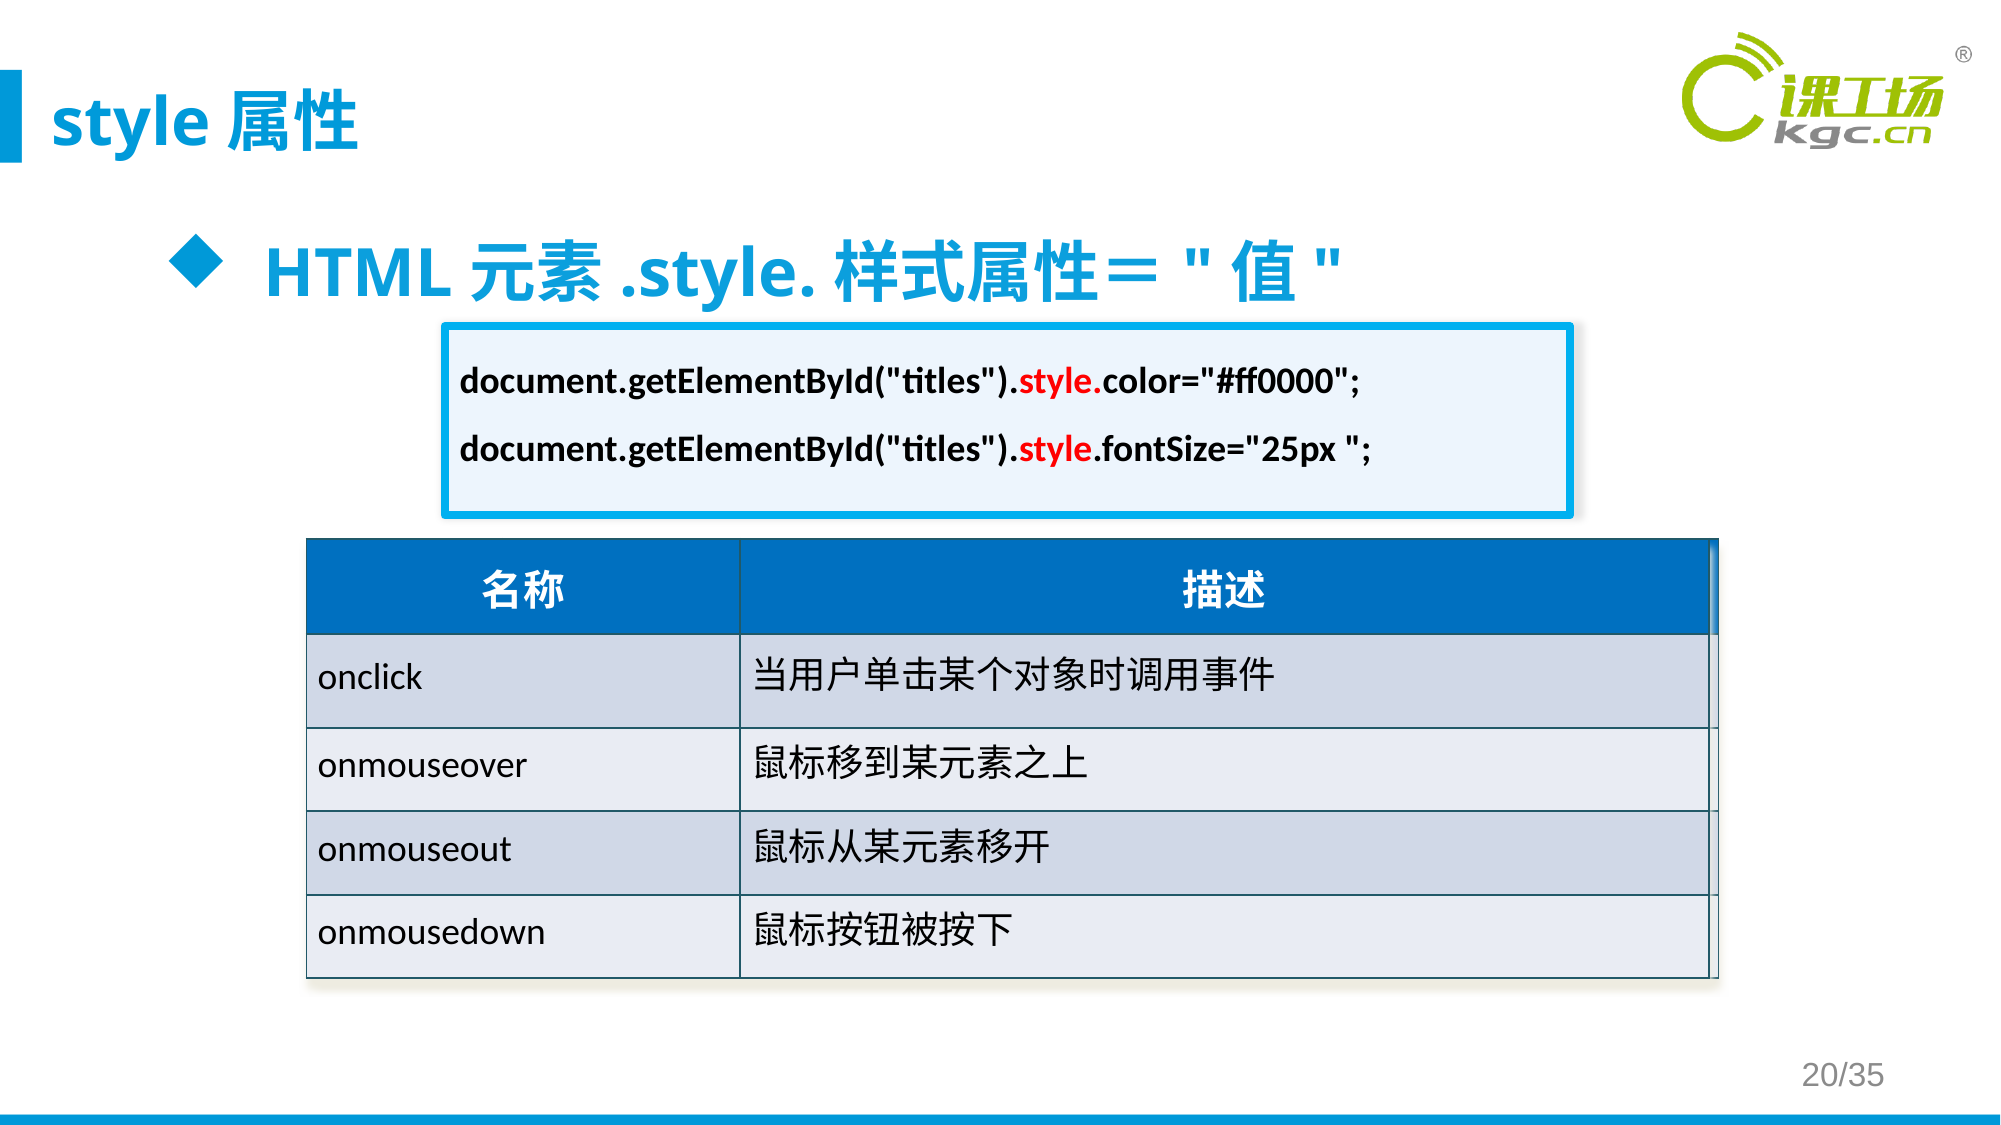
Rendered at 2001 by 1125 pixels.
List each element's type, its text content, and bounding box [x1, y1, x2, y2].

table_header 属性 [1710, 540, 1718, 547]
table_cell onmouseover [307, 729, 739, 810]
table_cell 鼠标移到某元素之上 [741, 729, 1708, 810]
table_cell onmousedown [307, 896, 739, 977]
title style属性 [50, 45, 1854, 201]
table_cell 鼠标按钮被按下 [741, 896, 1708, 977]
table_cell 鼠标从某元素移开 [741, 812, 1708, 894]
text_box document.getElementById("titles").style.color="#ff0000"; document.getElementById("titles").style.fontSize="25px "; [444, 326, 1570, 516]
table_header 描述 [741, 540, 1708, 633]
picture [0, 0, 2001, 1114]
table_header 名称 [307, 540, 739, 633]
list HTML元素.style.样式属性＝"值" [147, 221, 1847, 965]
table_cell onmouseout [307, 812, 739, 894]
slide_number 20/35 [1433, 1042, 1900, 1103]
table_cell 当用户单击某个对象时调用事件 [741, 635, 1708, 727]
table_cell onclick [307, 635, 739, 727]
